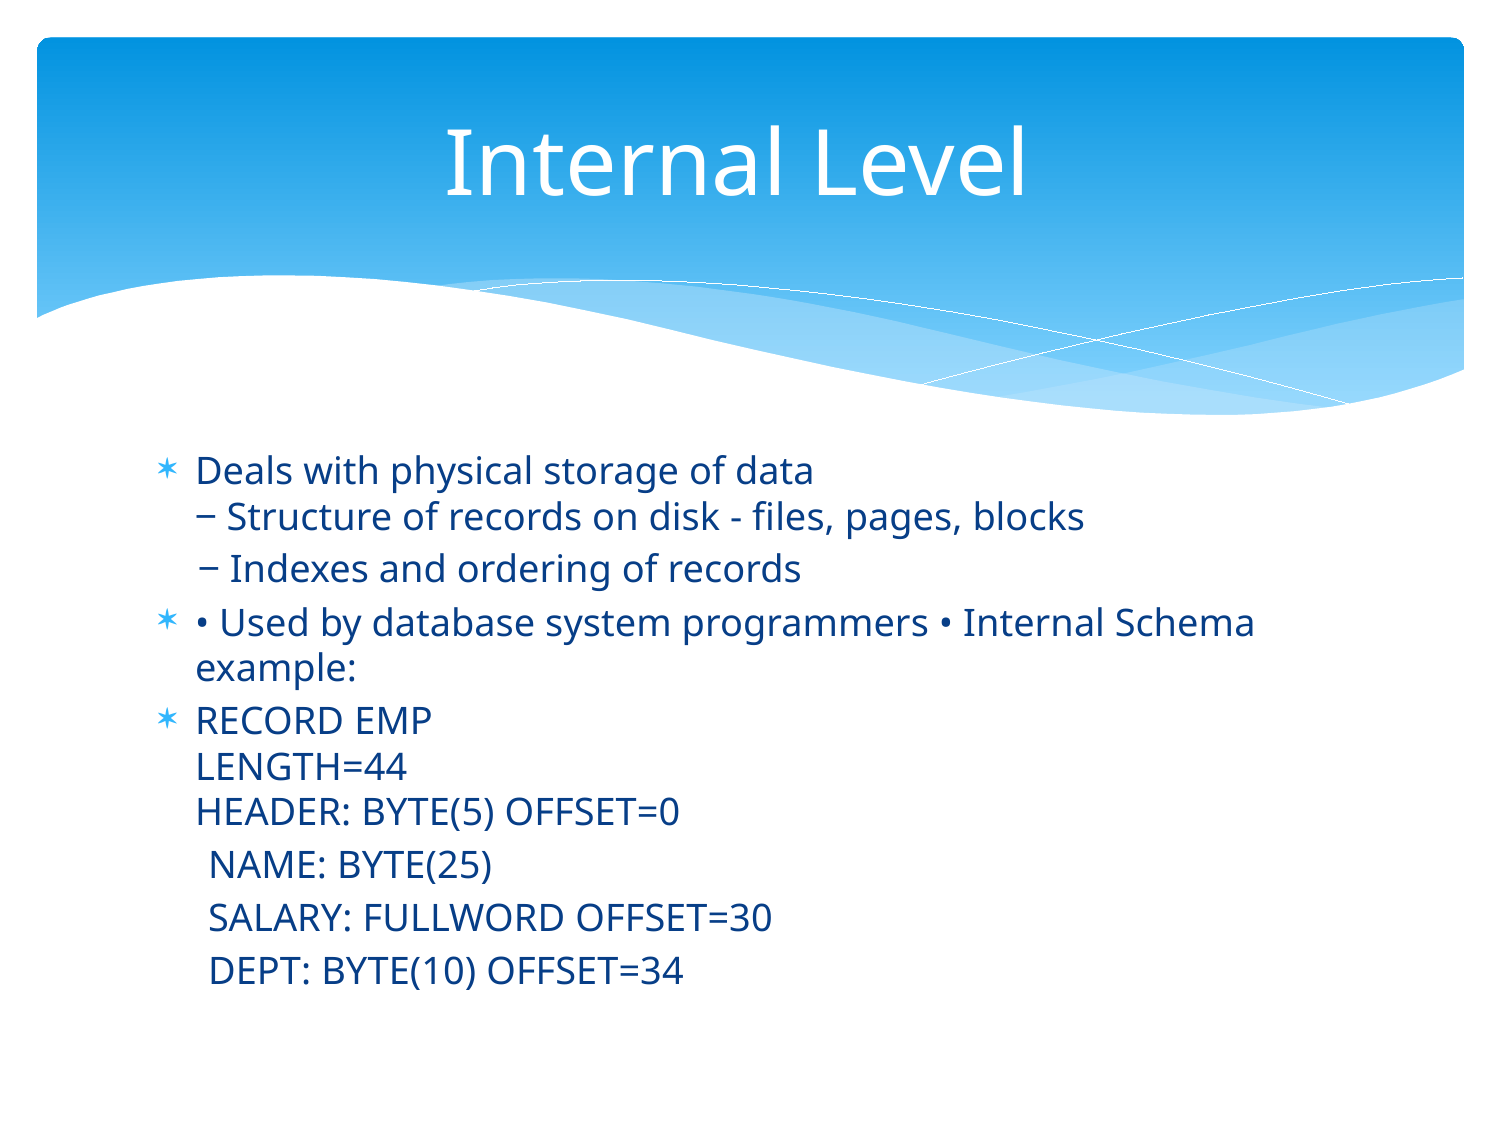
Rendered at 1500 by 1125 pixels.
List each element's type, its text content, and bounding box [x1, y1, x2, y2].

title Internal Level [75, 55, 1425, 261]
list Deals with physical storage of data ‒ Structure of records on disk - files, pages, blocks ‒ Indexes and ordering of records • Used by database system programmers • Internal Schema example: RECORD EMP LENGTH=44 HEADER: BYTE(5) OFFSET=0 NAME: BYTE(25) SALARY: FULLWORD OFFSET=30 DEPT: BYTE(10) OFFSET=34 [143, 438, 1359, 1005]
